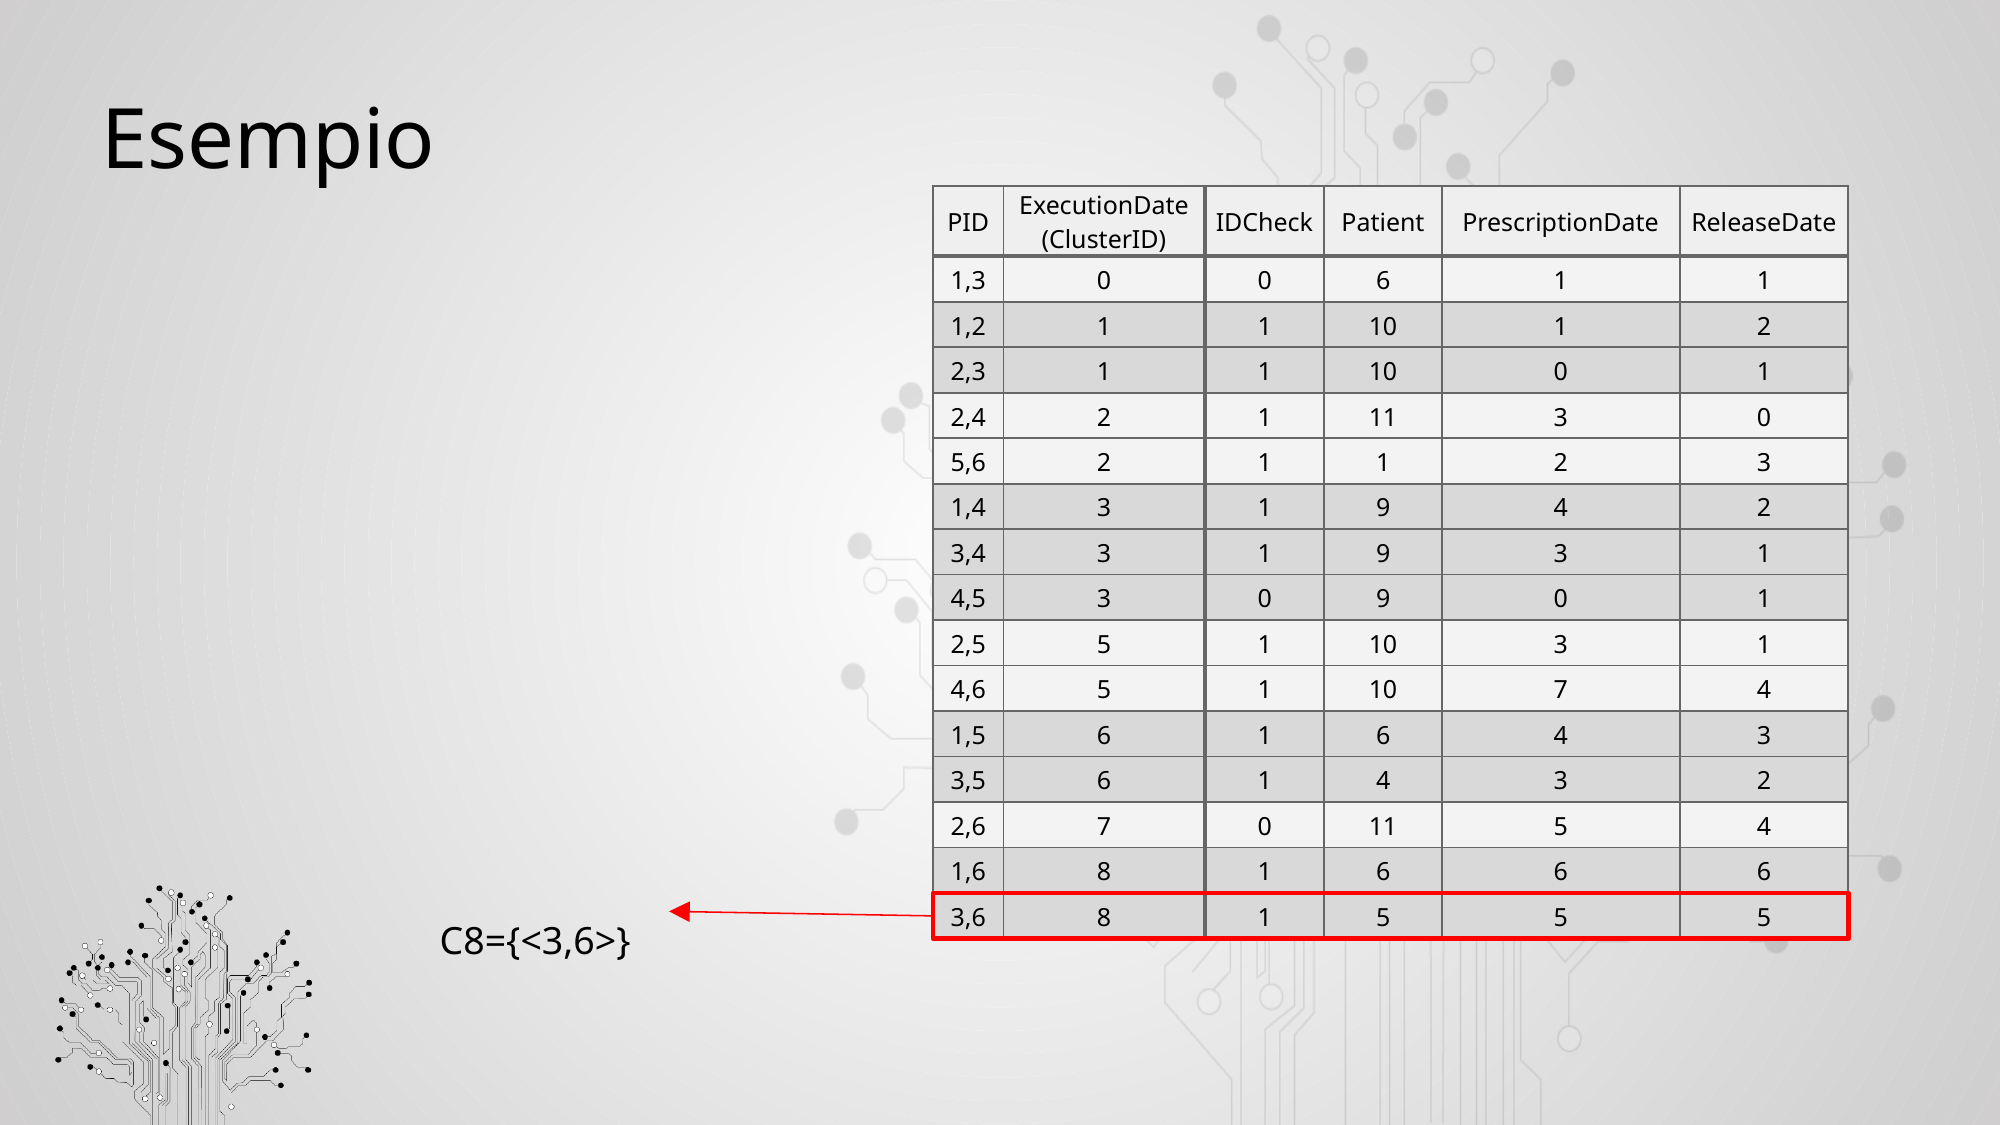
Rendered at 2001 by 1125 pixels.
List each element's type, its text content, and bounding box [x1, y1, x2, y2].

table_cell 9 [1325, 485, 1441, 528]
table_cell 1 [1207, 394, 1323, 437]
table_cell 1 [1681, 621, 1847, 665]
table_header ReleaseDate [1681, 187, 1847, 254]
table_cell 1,3 [934, 258, 1003, 301]
table_cell 2 [1004, 439, 1203, 483]
table_cell 1 [1443, 258, 1679, 301]
table_cell 5 [1443, 803, 1679, 847]
table_header Patient [1325, 187, 1441, 254]
table_cell 4 [1681, 803, 1847, 847]
text_box C8={<3,6>} [424, 879, 670, 943]
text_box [668, 911, 934, 917]
table_cell 1 [1207, 485, 1323, 528]
table_cell 1 [1443, 303, 1679, 346]
table_cell 0 [1207, 575, 1323, 619]
table_cell 7 [1004, 803, 1203, 847]
table_cell 1 [1207, 712, 1323, 756]
picture [20, 879, 348, 1125]
table_cell 1 [1207, 757, 1323, 801]
table_cell 1 [1207, 439, 1323, 483]
table_cell 5 [1004, 621, 1203, 665]
table_cell 6 [1004, 757, 1203, 801]
table_cell 6 [1681, 848, 1847, 892]
table_cell 5,6 [934, 439, 1003, 483]
table_cell 1 [1004, 348, 1203, 392]
table_cell 4 [1325, 757, 1441, 801]
table_cell 1 [1681, 530, 1847, 574]
table_cell 1 [1681, 575, 1847, 619]
table_cell 2 [1443, 439, 1679, 483]
table_cell 9 [1325, 575, 1441, 619]
table_cell 6 [1325, 848, 1441, 892]
table_cell 1 [1207, 348, 1323, 392]
table_cell 1,2 [934, 303, 1003, 346]
table_cell 2 [1004, 394, 1203, 437]
table_cell 3 [1681, 439, 1847, 483]
table_cell 3 [1004, 575, 1203, 619]
table_cell 11 [1325, 394, 1441, 437]
table_cell 6 [1325, 712, 1441, 756]
text_box Esempio [86, 77, 1632, 194]
table_cell 0 [1004, 258, 1203, 301]
table_cell 3 [1681, 712, 1847, 756]
table_cell 1,4 [934, 485, 1003, 528]
table_cell 1 [1004, 303, 1203, 346]
table_cell 1,5 [934, 712, 1003, 756]
table_cell 0 [1443, 575, 1679, 619]
table_cell 10 [1325, 621, 1441, 665]
table_cell 3,5 [934, 757, 1003, 801]
table_cell 1 [1207, 303, 1323, 346]
table_cell 3,4 [934, 530, 1003, 574]
table_cell 8 [1004, 848, 1203, 892]
table_cell 3 [1443, 757, 1679, 801]
table_cell 3 [1004, 485, 1203, 528]
table_cell 1 [1207, 530, 1323, 574]
table_header PrescriptionDate [1443, 187, 1679, 254]
table_header PID [934, 187, 1003, 254]
table_header IDCheck [1207, 187, 1323, 254]
table_cell 3 [1443, 530, 1679, 574]
table_cell 2,4 [934, 394, 1003, 437]
table_cell 1 [1681, 258, 1847, 301]
table_cell 2 [1681, 757, 1847, 801]
table_cell 1 [1681, 348, 1847, 392]
table_cell 4,5 [934, 575, 1003, 619]
table_cell 2 [1681, 485, 1847, 528]
table_cell 4 [1443, 712, 1679, 756]
table_header ExecutionDate (ClusterID) [1004, 187, 1203, 254]
table_cell 5 [1004, 666, 1203, 710]
table_cell 10 [1325, 303, 1441, 346]
table_cell 4 [1681, 666, 1847, 710]
table_cell 0 [1681, 394, 1847, 437]
table_cell 4 [1443, 485, 1679, 528]
table_cell 6 [1325, 258, 1441, 301]
table_cell 3 [1443, 621, 1679, 665]
text_box [688, 0, 2000, 1125]
table_cell 3 [1004, 530, 1203, 574]
table_cell 1 [1207, 621, 1323, 665]
table_cell 2 [1681, 303, 1847, 346]
table_cell 7 [1443, 666, 1679, 710]
table_cell 1,6 [934, 848, 1003, 892]
table_cell 6 [1004, 712, 1203, 756]
table_cell 4,6 [934, 666, 1003, 710]
table_cell 1 [1325, 439, 1441, 483]
table_cell 2,6 [934, 803, 1003, 847]
table_cell 2,3 [934, 348, 1003, 392]
table_cell 1 [1207, 666, 1323, 710]
table_cell 2,5 [934, 621, 1003, 665]
table_cell 6 [1443, 848, 1679, 892]
table_cell 0 [1443, 348, 1679, 392]
text_box [933, 893, 1849, 939]
table_cell 11 [1325, 803, 1441, 847]
table_cell 9 [1325, 530, 1441, 574]
table_cell 10 [1325, 666, 1441, 710]
table_cell 1 [1207, 848, 1323, 892]
table_cell 0 [1207, 258, 1323, 301]
table_cell 0 [1207, 803, 1323, 847]
table_cell 3 [1443, 394, 1679, 437]
table_cell 10 [1325, 348, 1441, 392]
